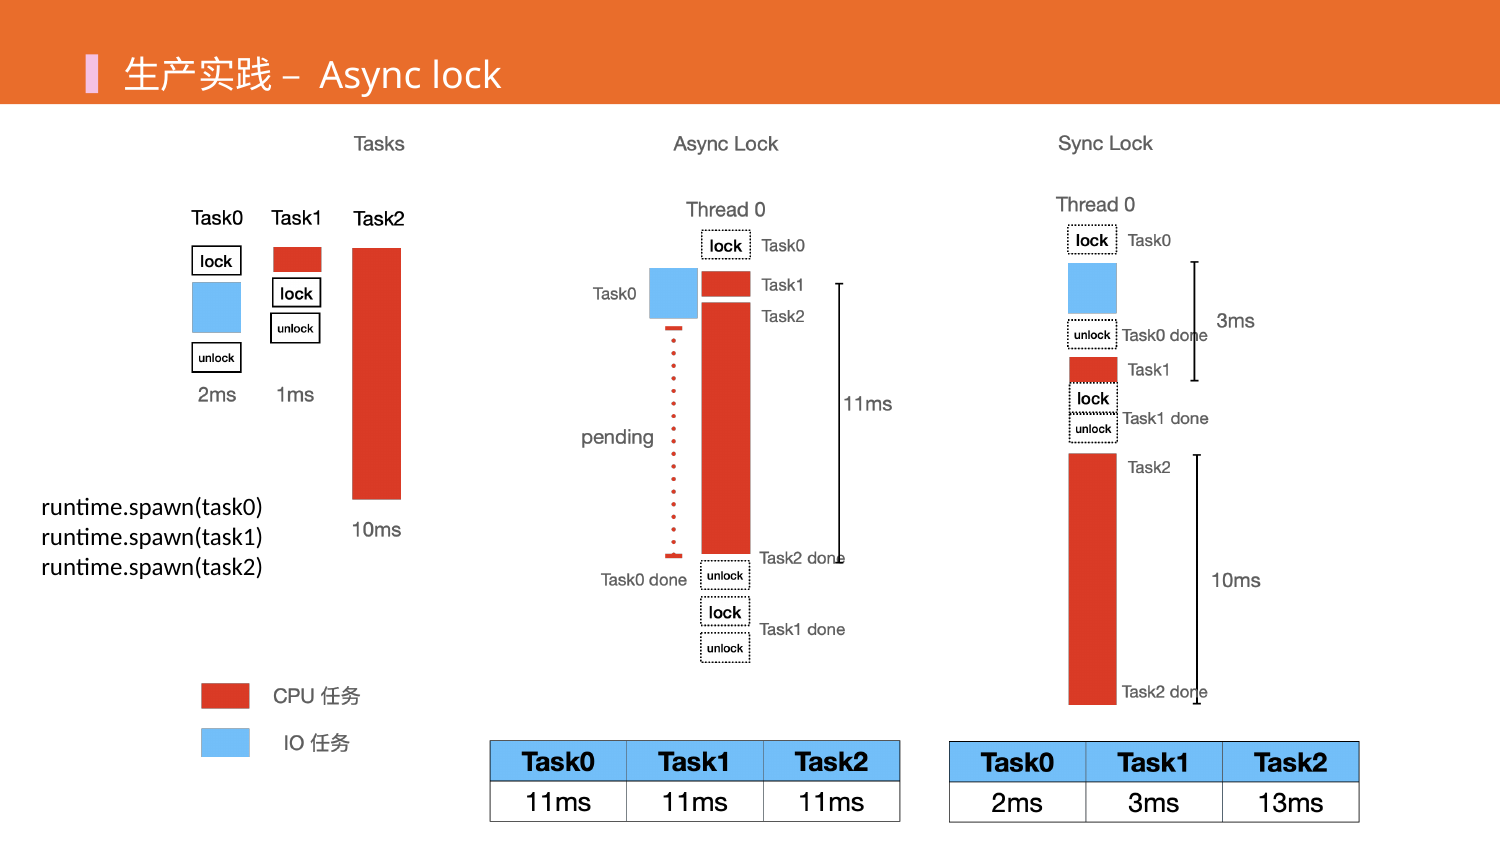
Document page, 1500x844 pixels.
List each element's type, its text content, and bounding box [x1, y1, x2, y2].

text_box runtime.spawn(task0) runtime.spawn(task1) runtime.spawn(task2) [41, 490, 186, 581]
text_box [85, 54, 99, 94]
text_box [0, 0, 1500, 105]
picture [186, 126, 1361, 824]
text_box 生产实践 – Async lock [115, 43, 867, 104]
